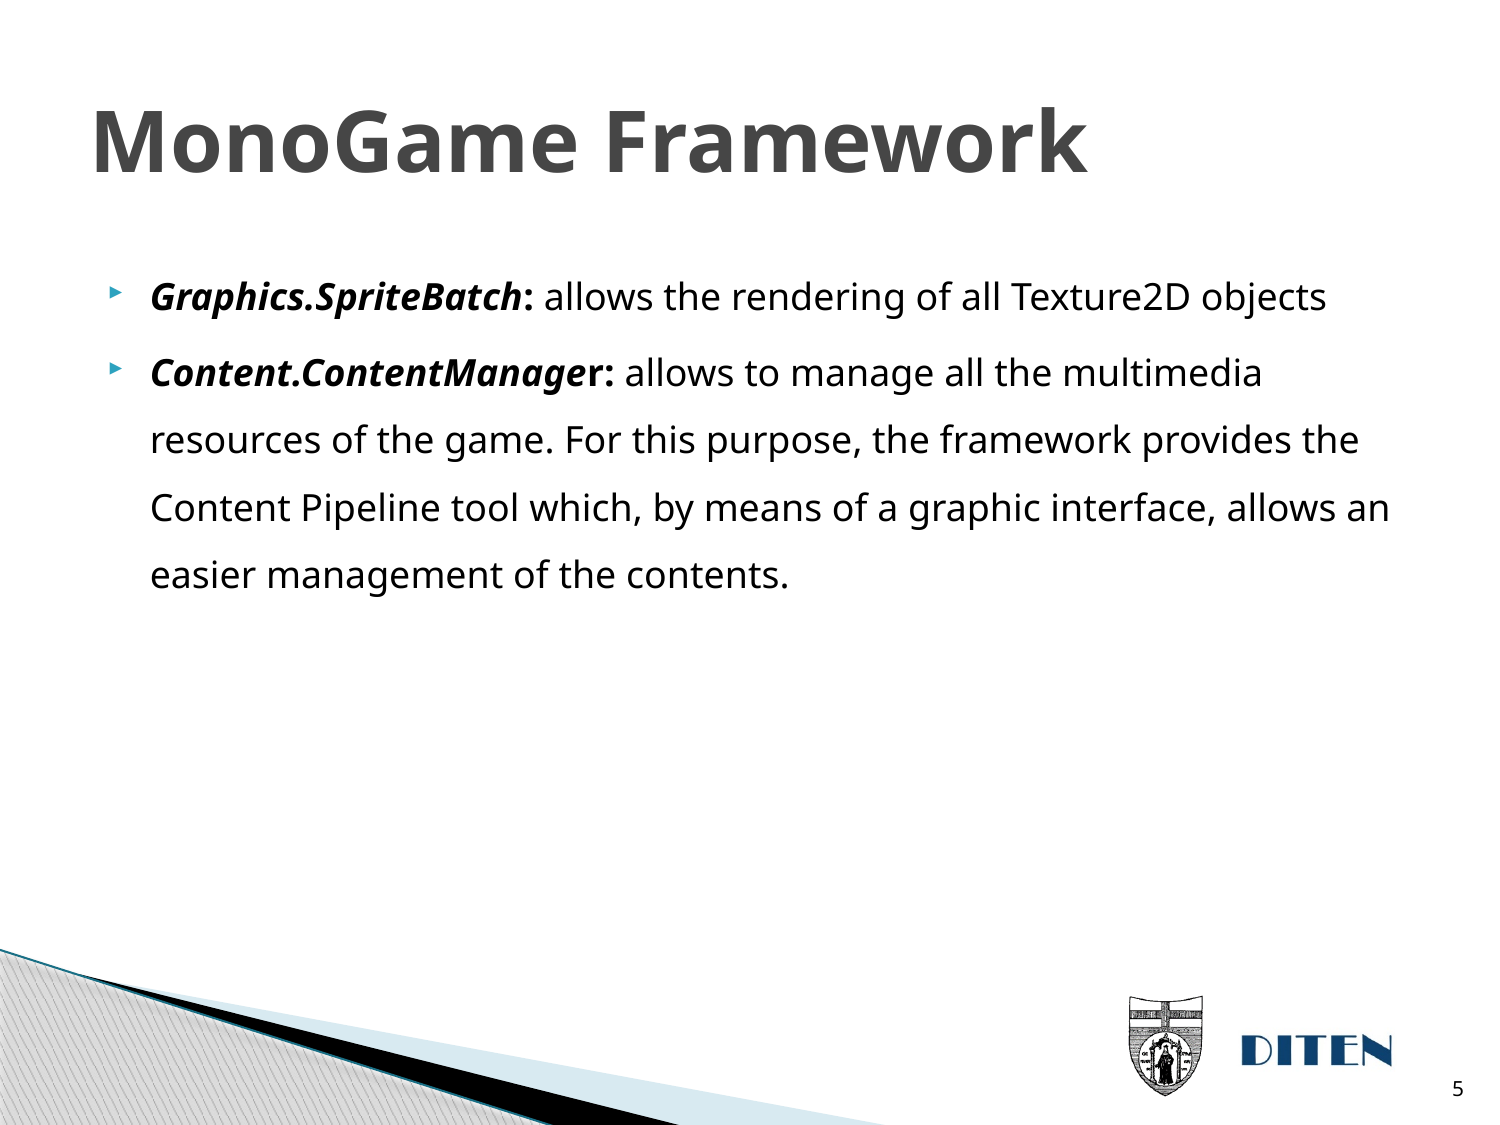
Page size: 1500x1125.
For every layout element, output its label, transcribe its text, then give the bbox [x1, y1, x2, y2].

picture [1230, 1005, 1397, 1099]
picture [1127, 995, 1203, 1099]
slide_number 5 [1418, 1051, 1479, 1112]
title MonoGame Framework [75, 45, 1425, 233]
list Graphics.SpriteBatch: allows the rendering of all Texture2D objects Content.ContentManager: allows to manage all the multimedia resources of the game. For this purpose, the framework provides the Content Pipeline tool which, by means of a graphic interface, allows an easier management of the contents. [75, 242, 1425, 986]
